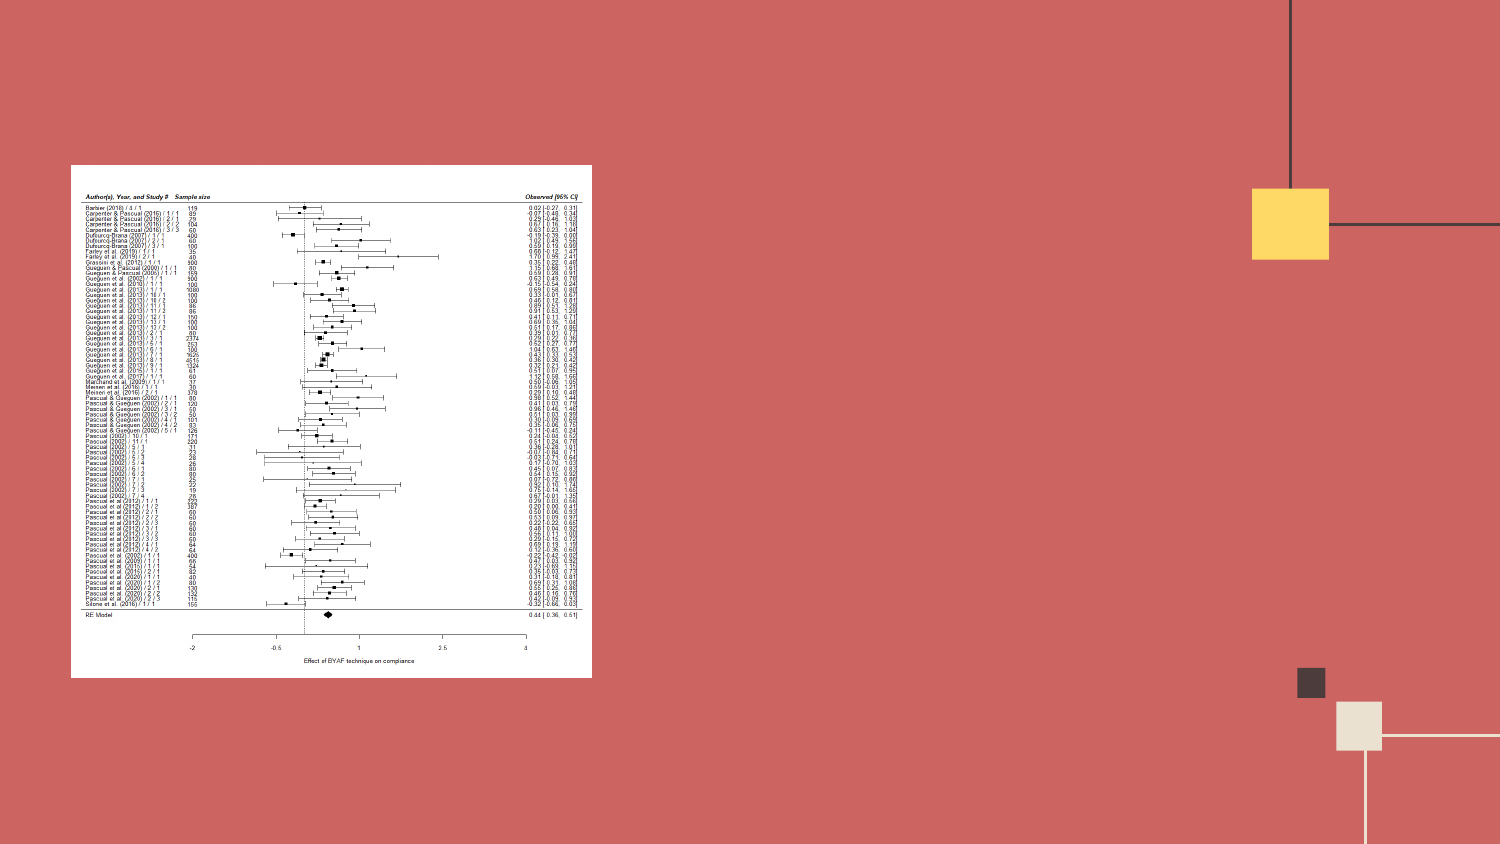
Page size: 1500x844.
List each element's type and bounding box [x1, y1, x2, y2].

picture [71, 165, 593, 679]
